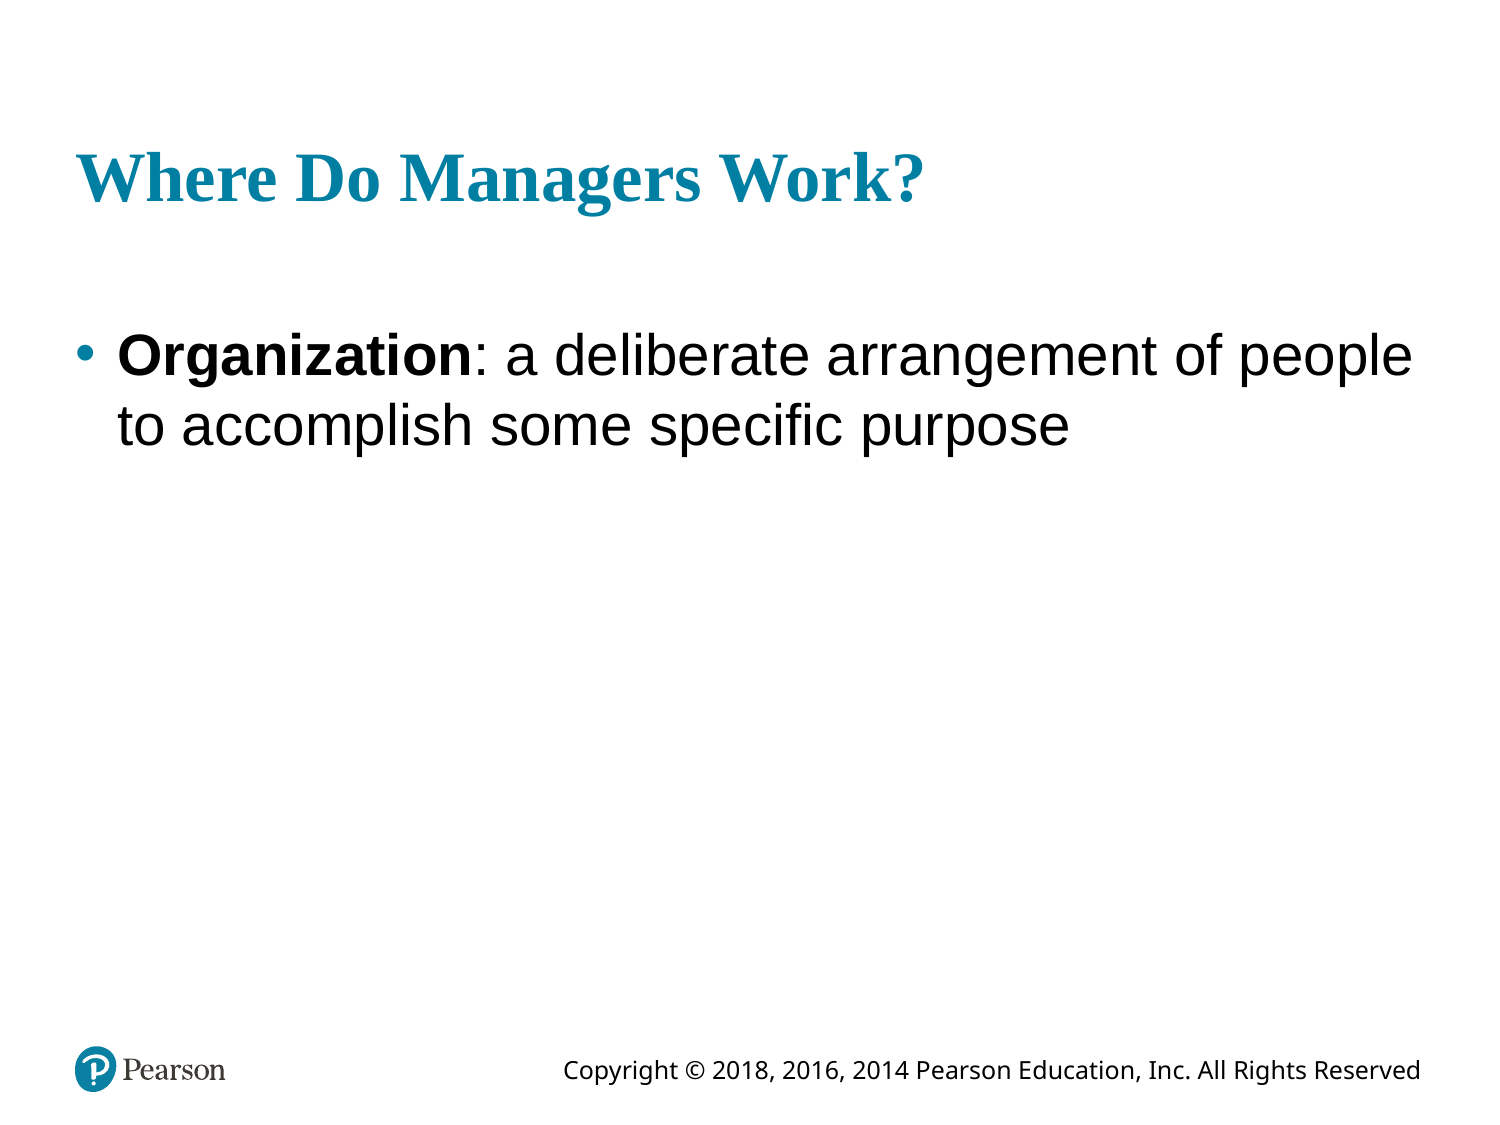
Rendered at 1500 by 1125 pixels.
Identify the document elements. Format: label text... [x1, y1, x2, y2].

title Where Do Managers Work? [75, 35, 1425, 216]
list Organization: a deliberate arrangement of people to accomplish some specific purpose [75, 317, 1425, 1060]
